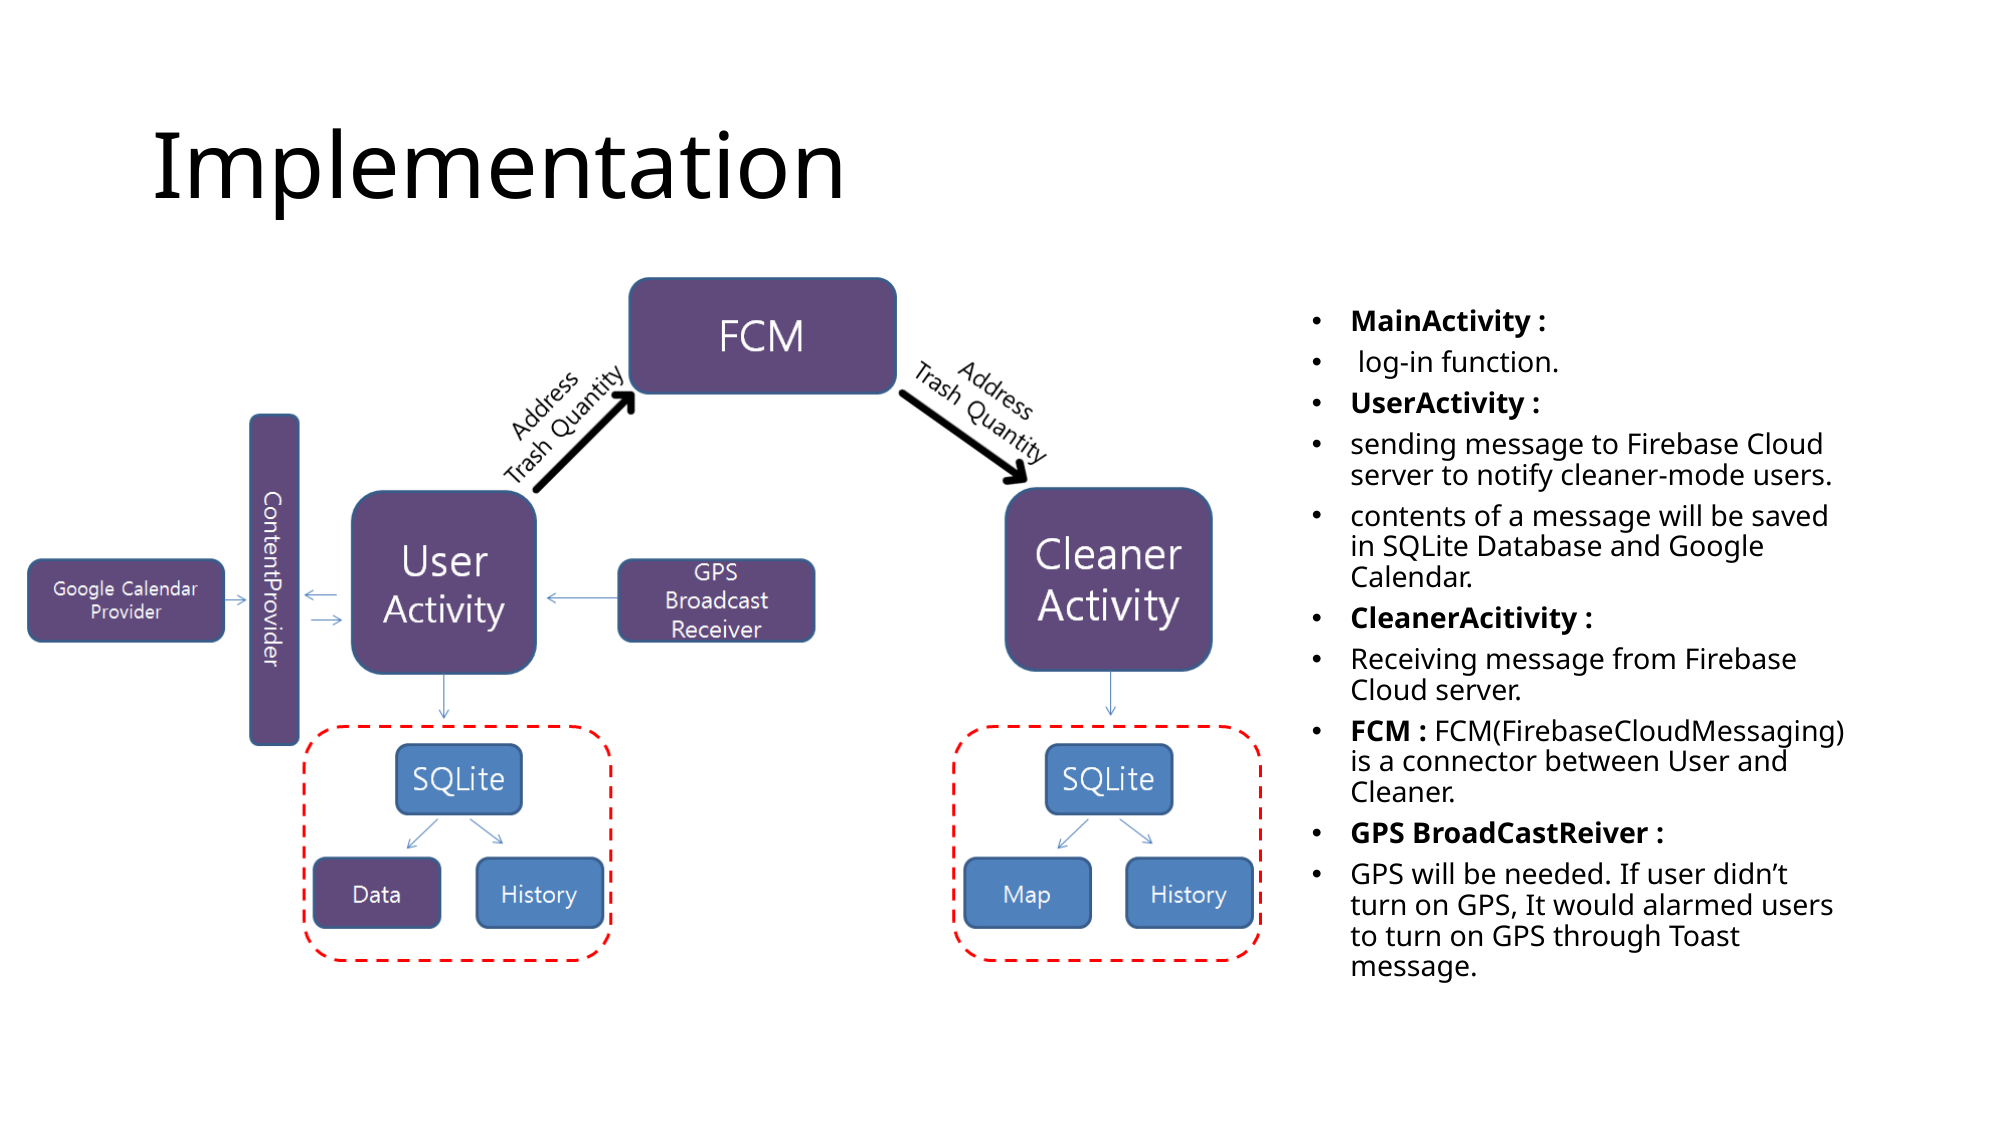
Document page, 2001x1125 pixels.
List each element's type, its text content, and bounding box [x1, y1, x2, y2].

title Implementation [137, 59, 1863, 278]
list MainActivity : log-in function. UserActivity : sending message to Firebase Cloud server to notify cleaner-mode users. contents of a message will be saved in SQLite Database and Google Calendar. CleanerAcitivity : Receiving message from Firebase Cloud server. FCM : FCM(FirebaseCloudMessaging) is a connector between User and Cleaner. GPS BroadCastReiver : GPS will be needed. If user didn’t turn on GPS, It would alarmed users to turn on GPS through Toast message. [1296, 299, 1863, 1014]
picture [27, 277, 1262, 962]
